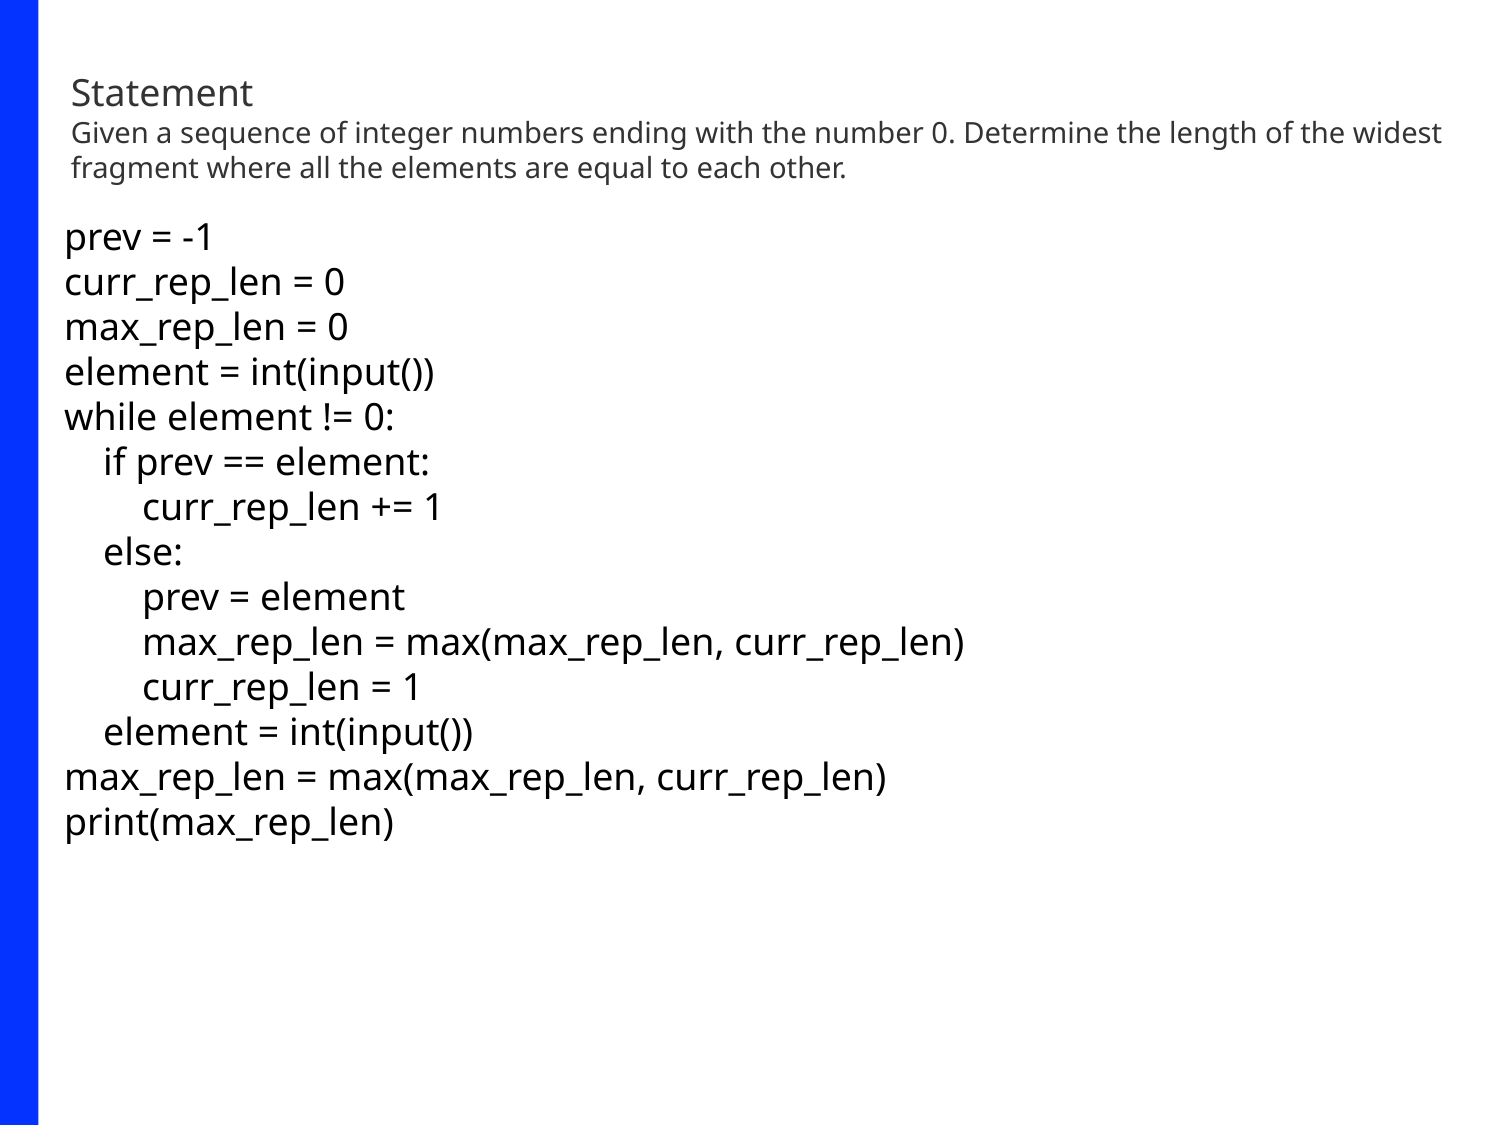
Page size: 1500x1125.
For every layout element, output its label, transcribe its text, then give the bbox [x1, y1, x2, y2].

text_box Statement Given a sequence of integer numbers ending with the number 0. Determine the length of the widest fragment where all the elements are equal to each other. [63, 61, 1462, 192]
text_box prev = -1 curr_rep_len = 0 max_rep_len = 0 element = int(input()) while element != 0: if prev == element: curr_rep_len += 1 else: prev = element max_rep_len = max(max_rep_len, curr_rep_len) curr_rep_len = 1 element = int(input()) max_rep_len = max(max_rep_len, curr_rep_len) print(max_rep_len) [56, 205, 973, 851]
